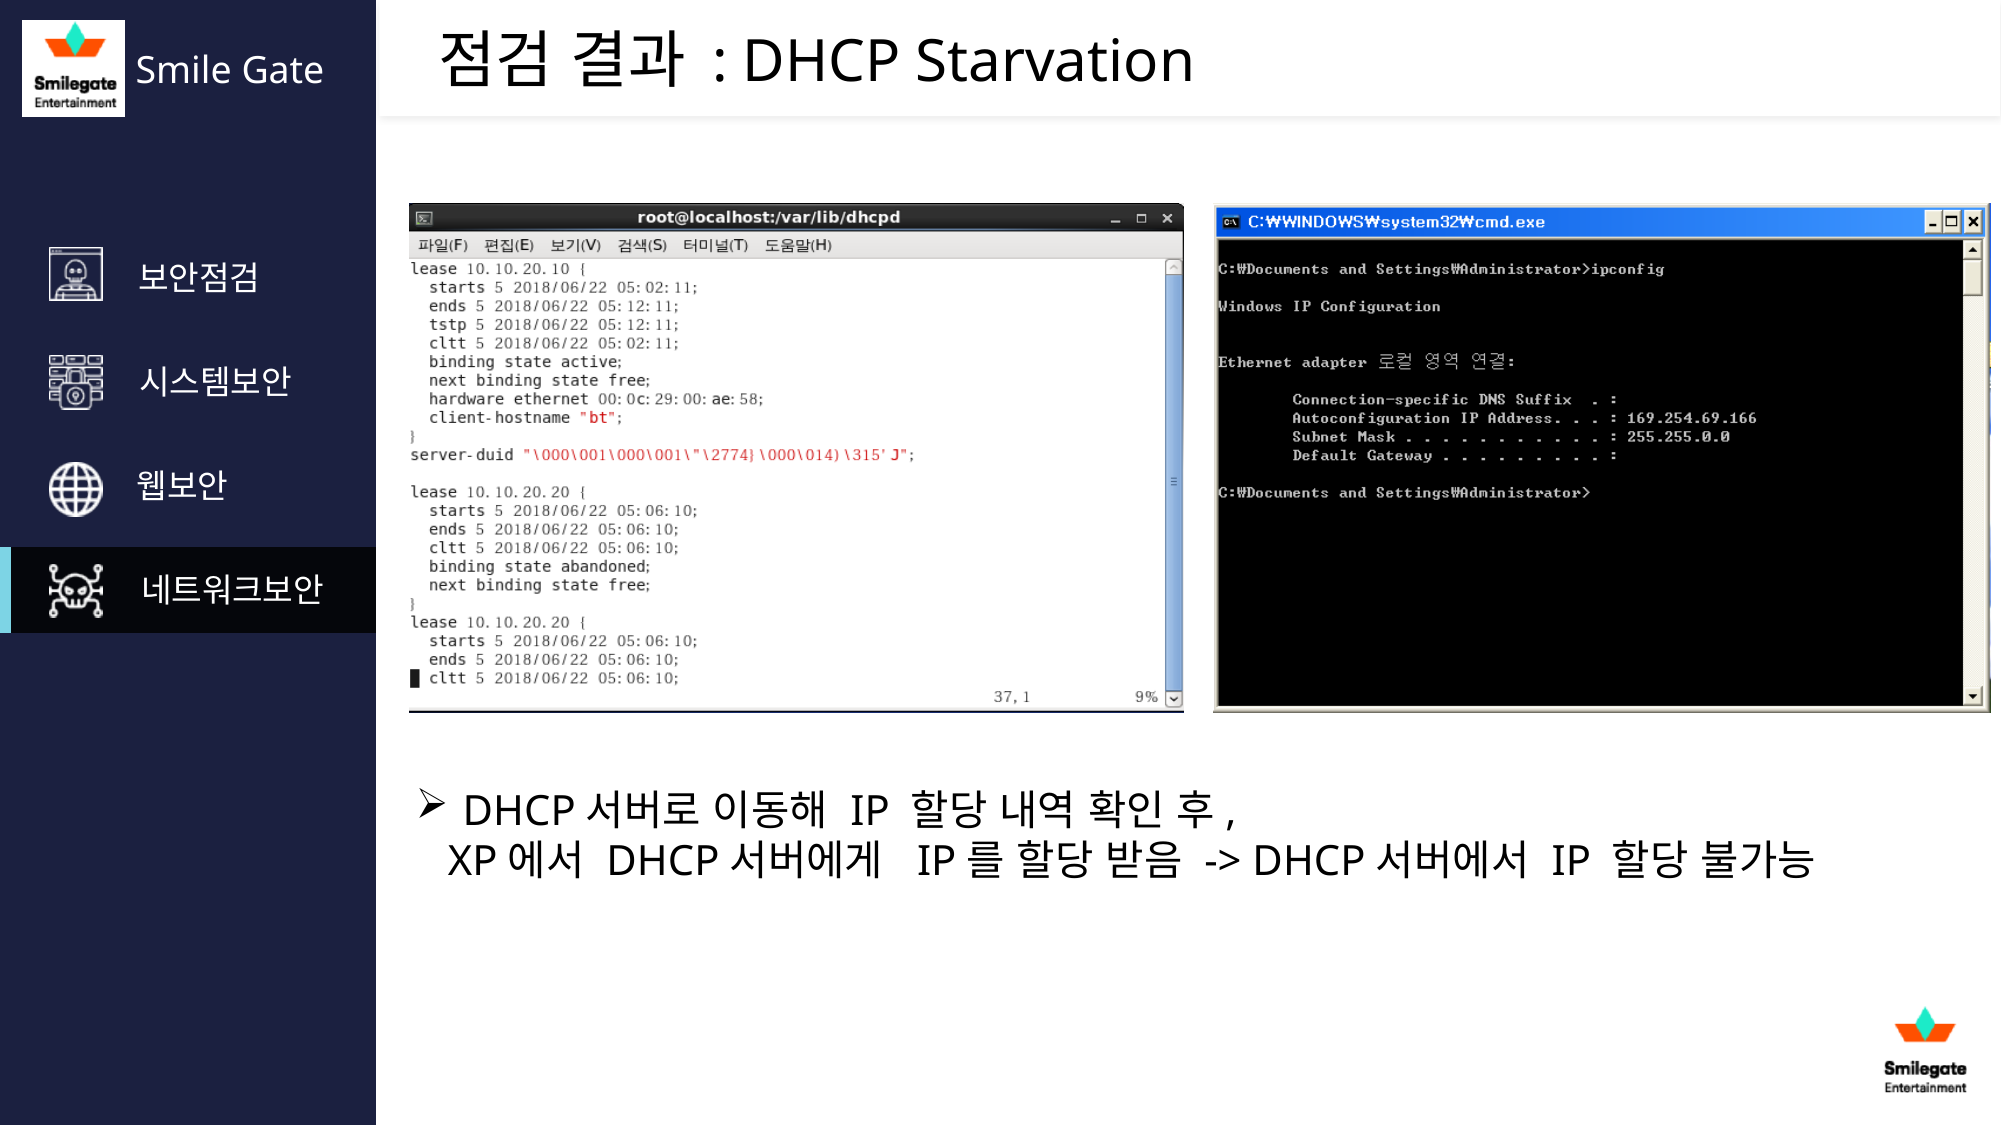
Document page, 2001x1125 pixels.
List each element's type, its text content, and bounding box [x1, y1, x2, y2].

picture [49, 247, 103, 301]
picture [49, 564, 103, 618]
picture [1212, 203, 1991, 713]
text_box DHCP서버로 이동해 IP 할당 내역 확인 후, XP에서 DHCP서버에게 IP를 할당 받음 -> DHCP서버에서 IP 할당 불가능 [400, 776, 1832, 892]
picture [49, 355, 103, 410]
picture [1872, 1005, 1975, 1102]
text_box [0, 0, 2000, 75]
picture [409, 203, 1184, 713]
picture [49, 462, 103, 517]
text_box : DHCP Starvation [697, 15, 2000, 101]
picture [22, 75, 125, 117]
